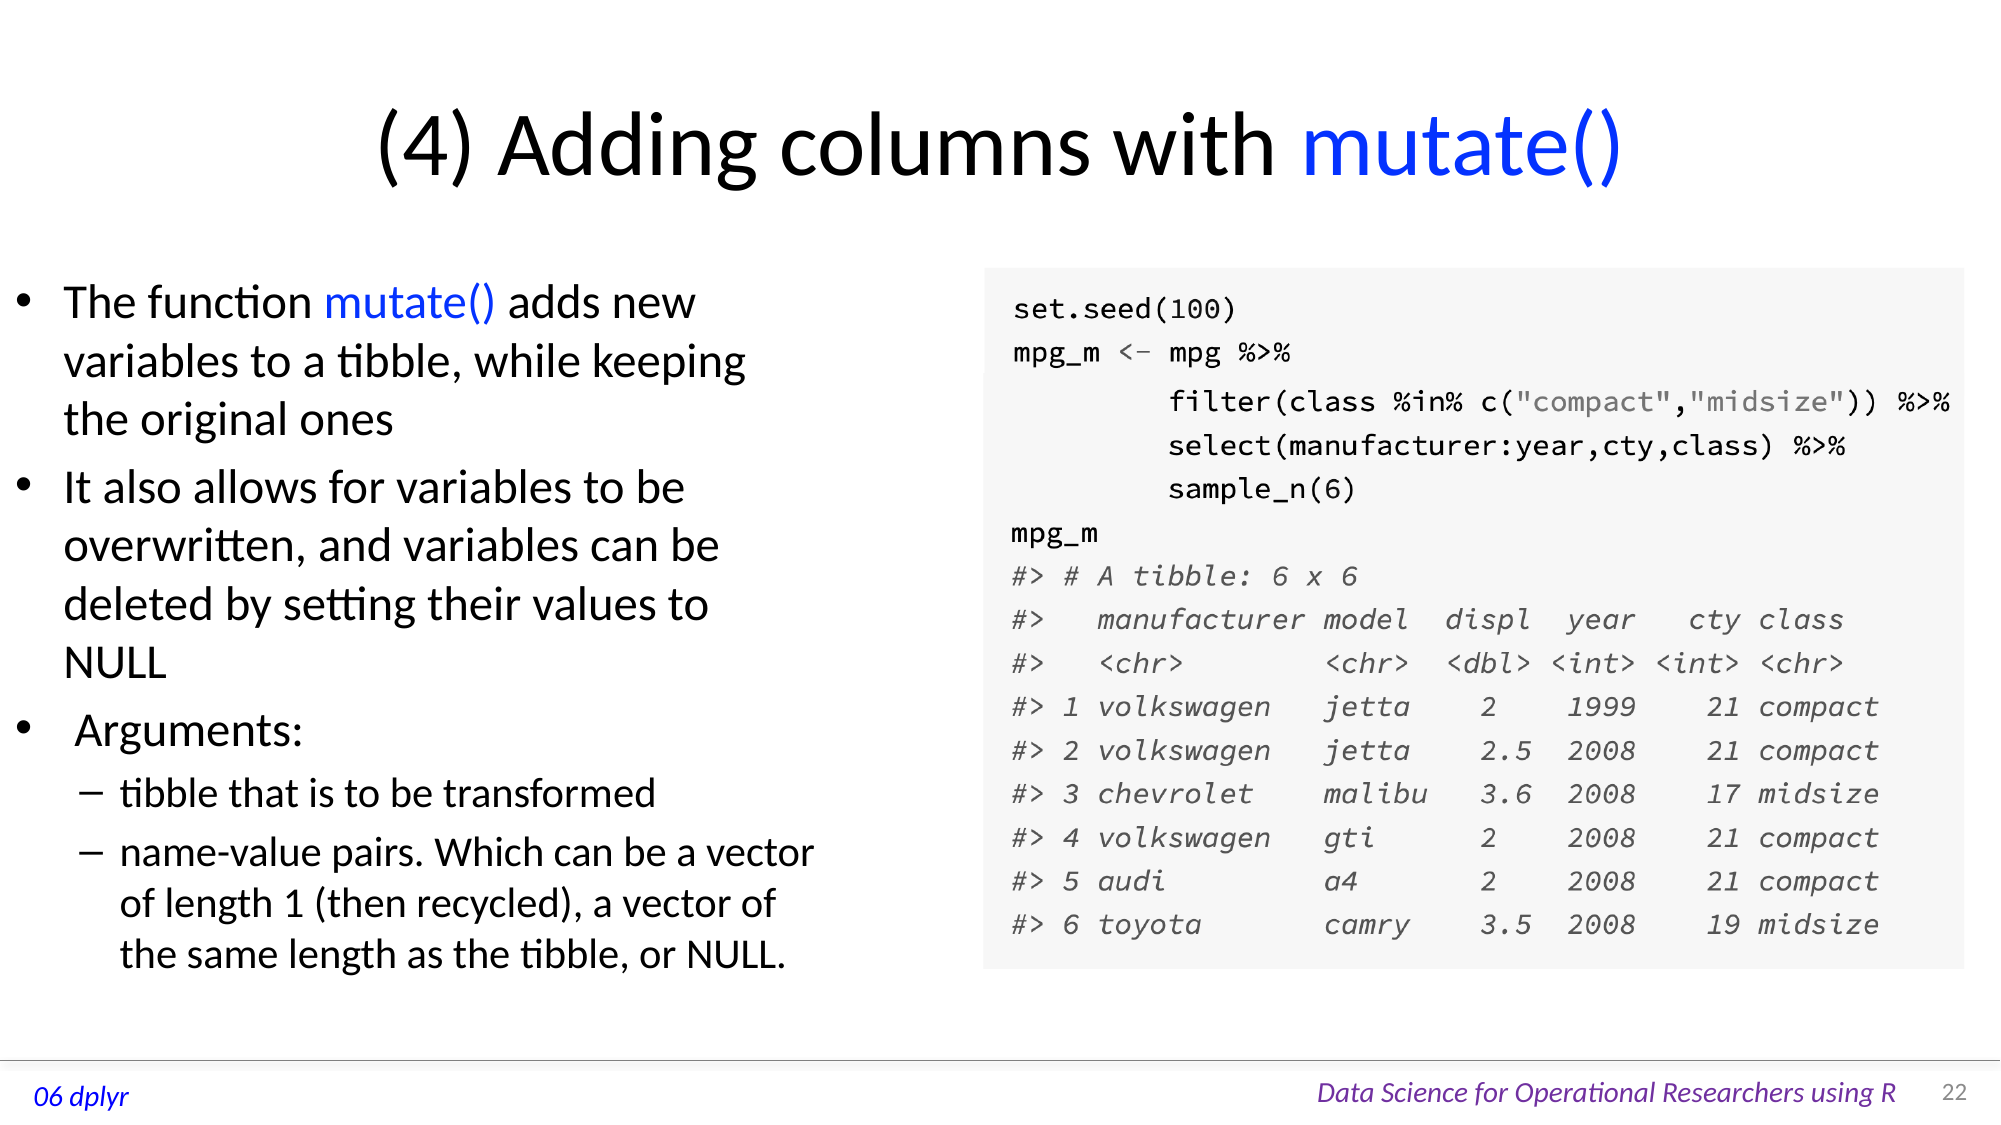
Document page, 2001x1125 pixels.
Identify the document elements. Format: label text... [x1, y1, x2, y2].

slide_number 22 [1899, 1060, 1983, 1120]
picture [983, 262, 1965, 971]
title (4) Adding columns with mutate() [99, 45, 1900, 233]
list The function mutate() adds new variables to a tibble, while keeping the original ones It also allows for variables to be overwritten, and variables can be deleted by setting their values to NULL Arguments: tibble that is to be transformed name-value pairs. Which can be a vector of length 1 (then recycled), a vector of the same length as the tibble, or NULL. [0, 262, 837, 1042]
